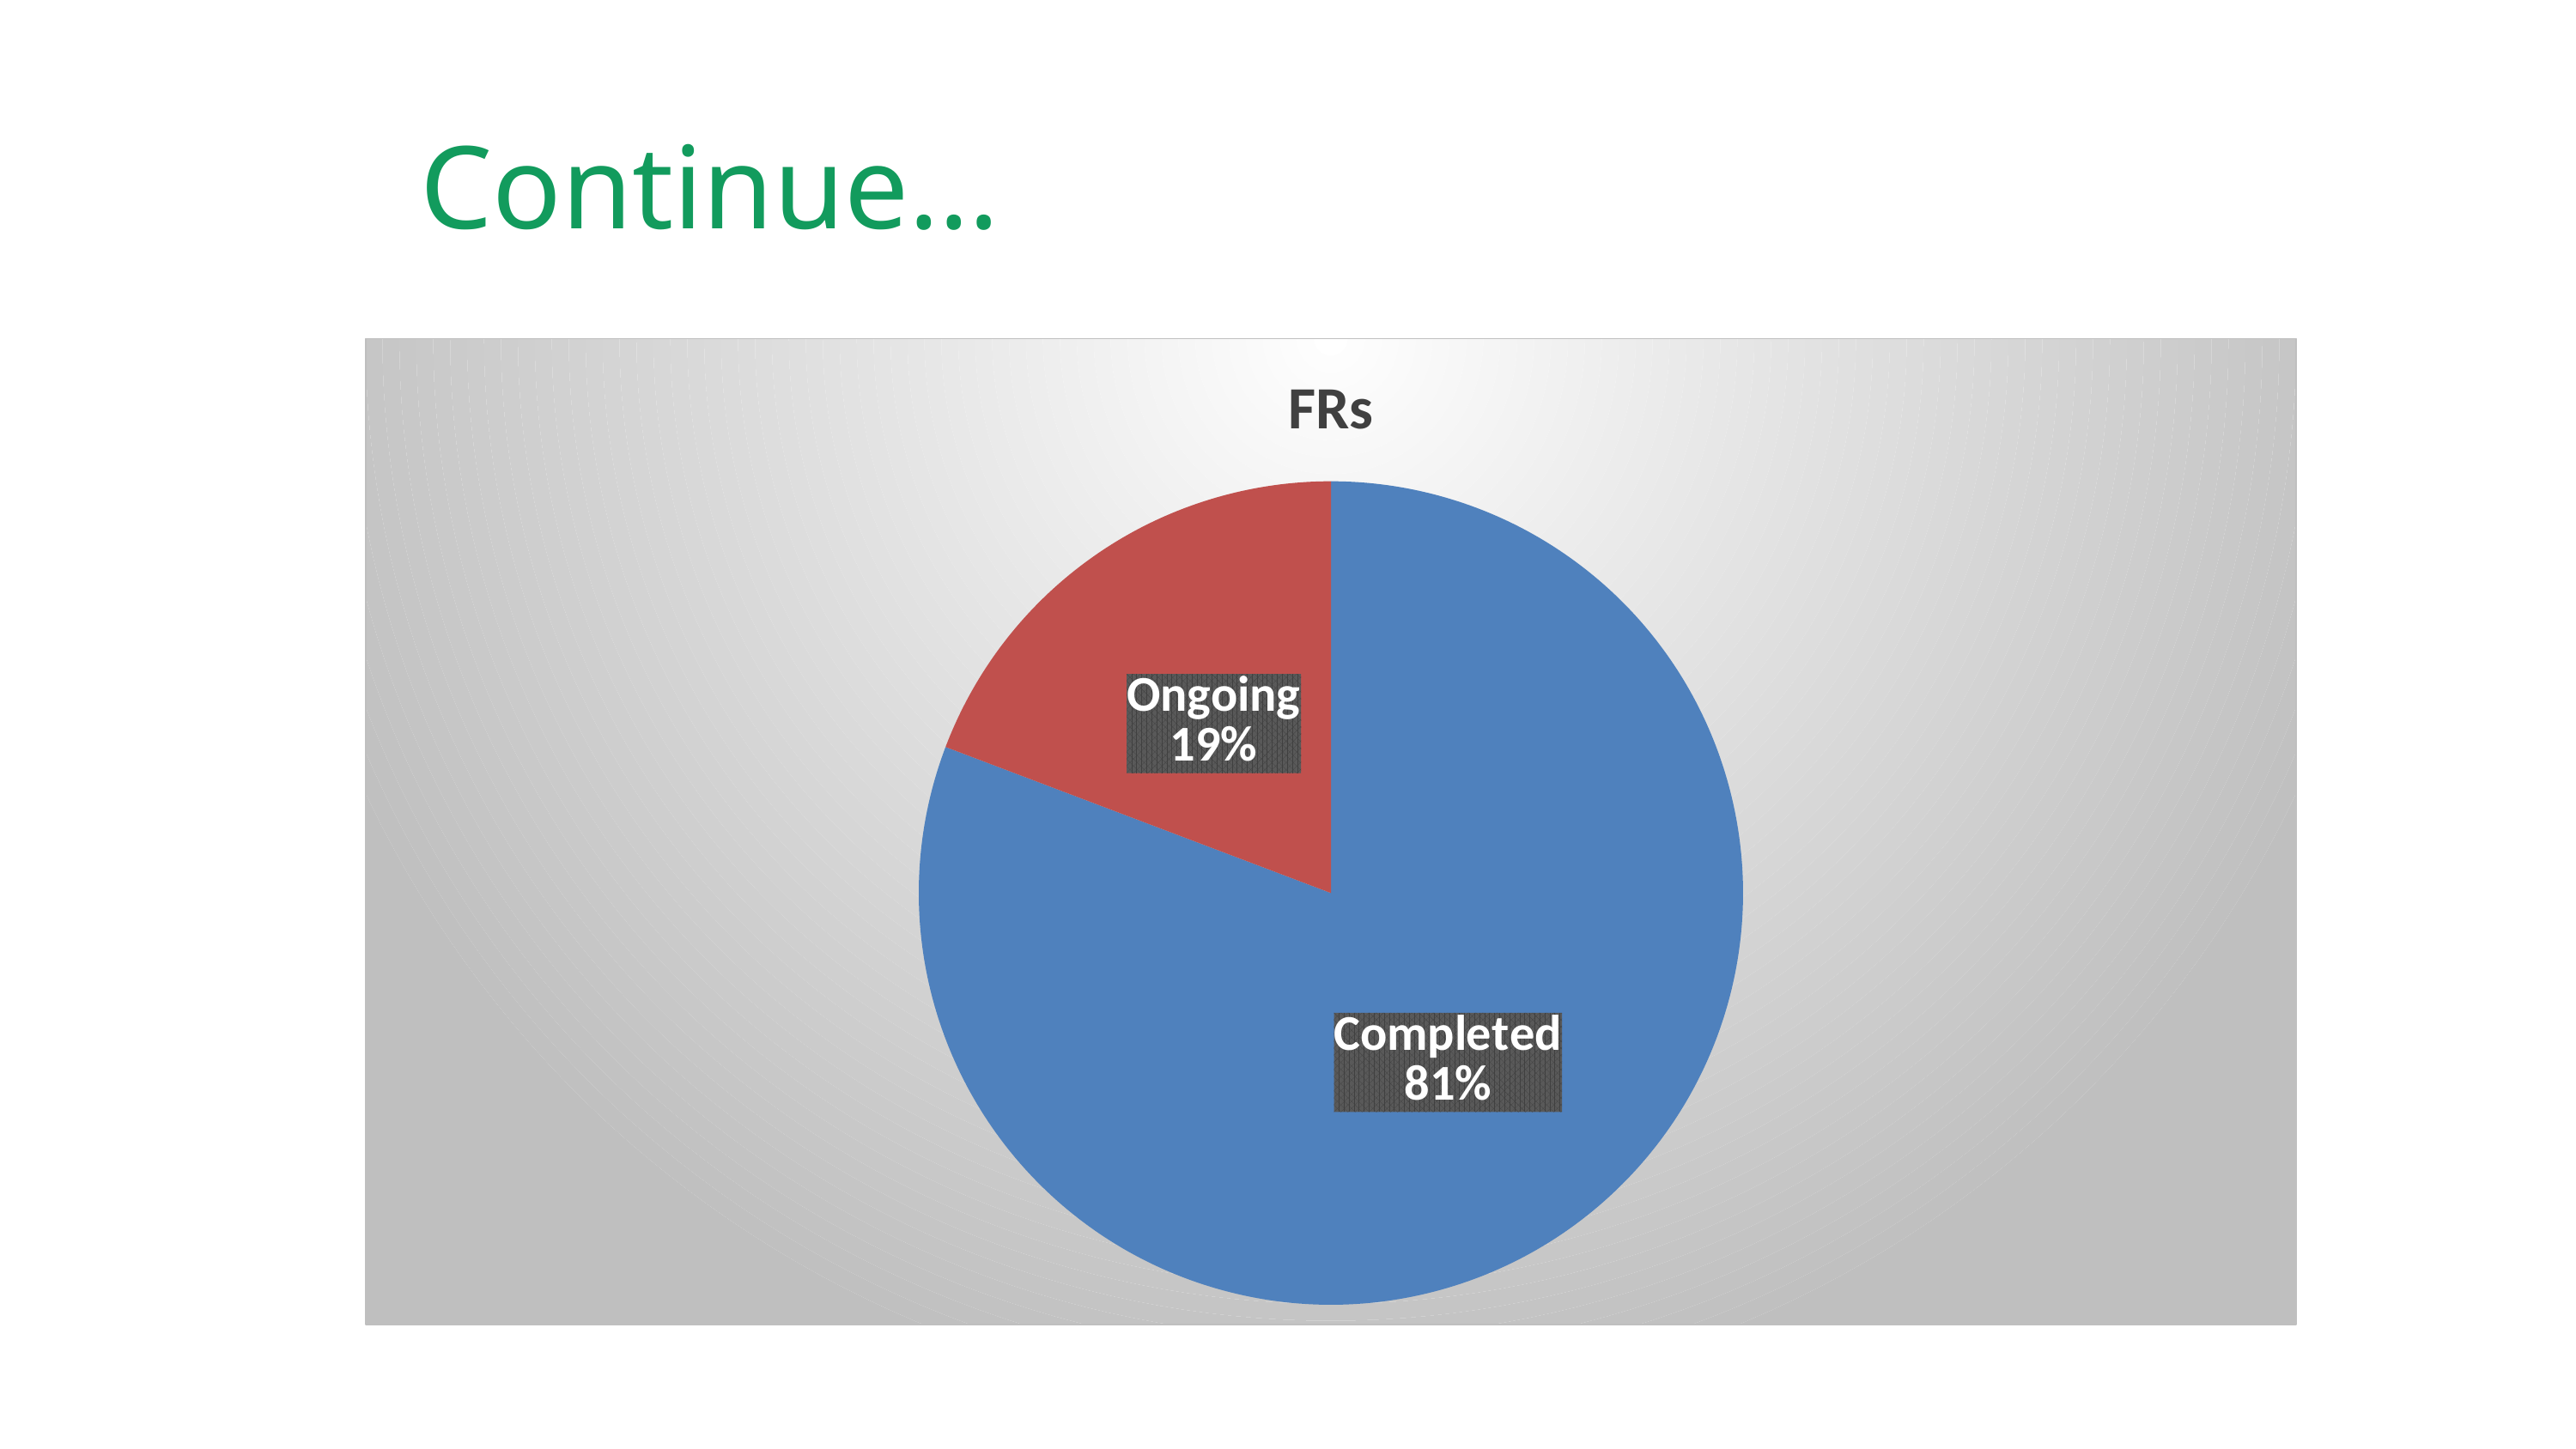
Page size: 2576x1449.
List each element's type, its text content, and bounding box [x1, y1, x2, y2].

text_box Continue… [0, 91, 1613, 252]
chart [364, 337, 2298, 1325]
